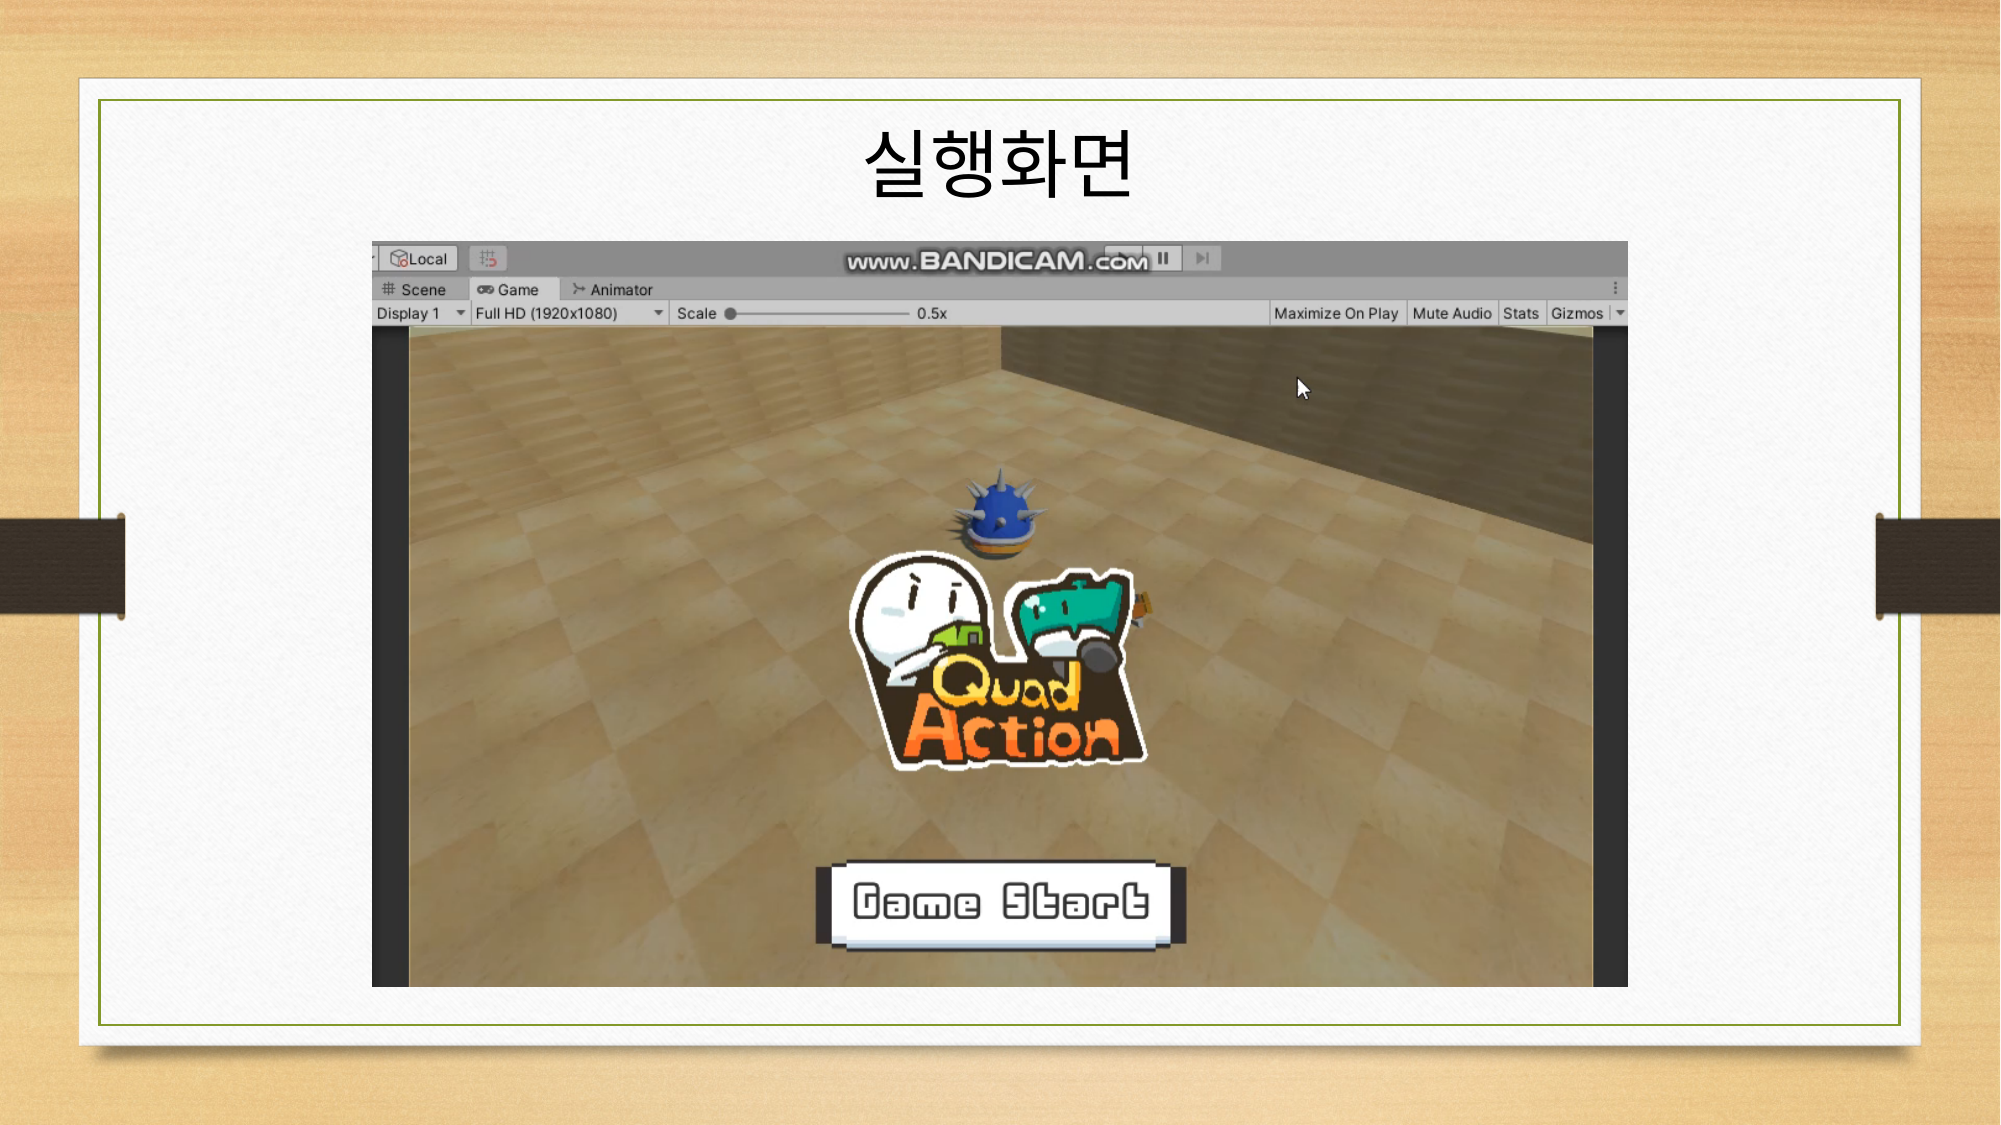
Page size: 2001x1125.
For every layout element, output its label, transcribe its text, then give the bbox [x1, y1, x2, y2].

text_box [371, 240, 1629, 988]
text_box 실행화면 [526, 109, 1474, 215]
picture [0, 0, 2001, 1125]
